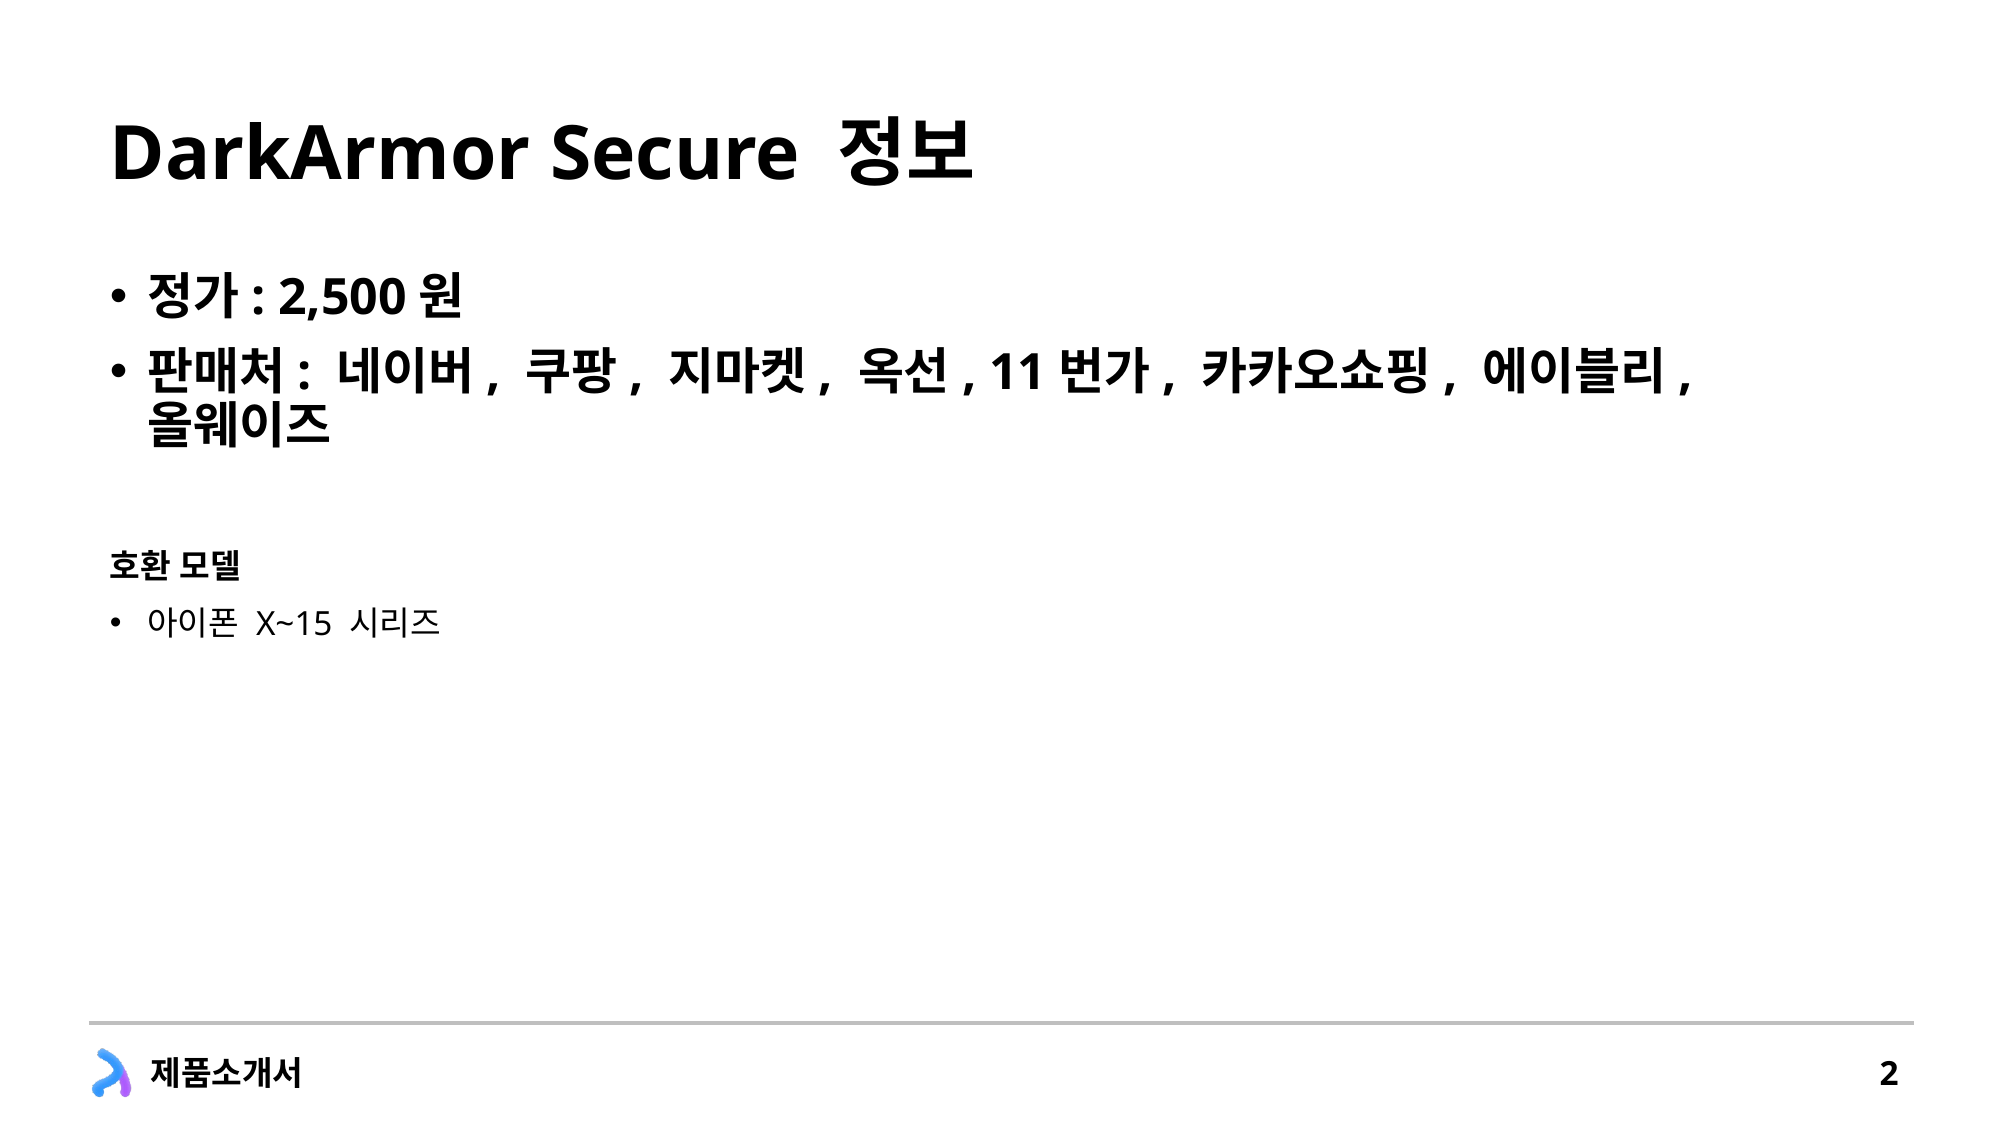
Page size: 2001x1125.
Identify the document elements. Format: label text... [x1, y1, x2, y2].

text_box 제품소개서 [140, 1044, 318, 1100]
text_box DarkArmor Secure 정보 [94, 105, 1820, 206]
text_box 2 [1864, 1044, 1914, 1100]
picture [88, 1044, 140, 1101]
list 정가: 2,500원 판매처: 네이버, 쿠팡, 지마켓, 옥선, 11번가, 카카오쇼핑, 에이블리, 올웨이즈 호환 모델 아이폰 X~15 시리즈 [94, 264, 1843, 1020]
